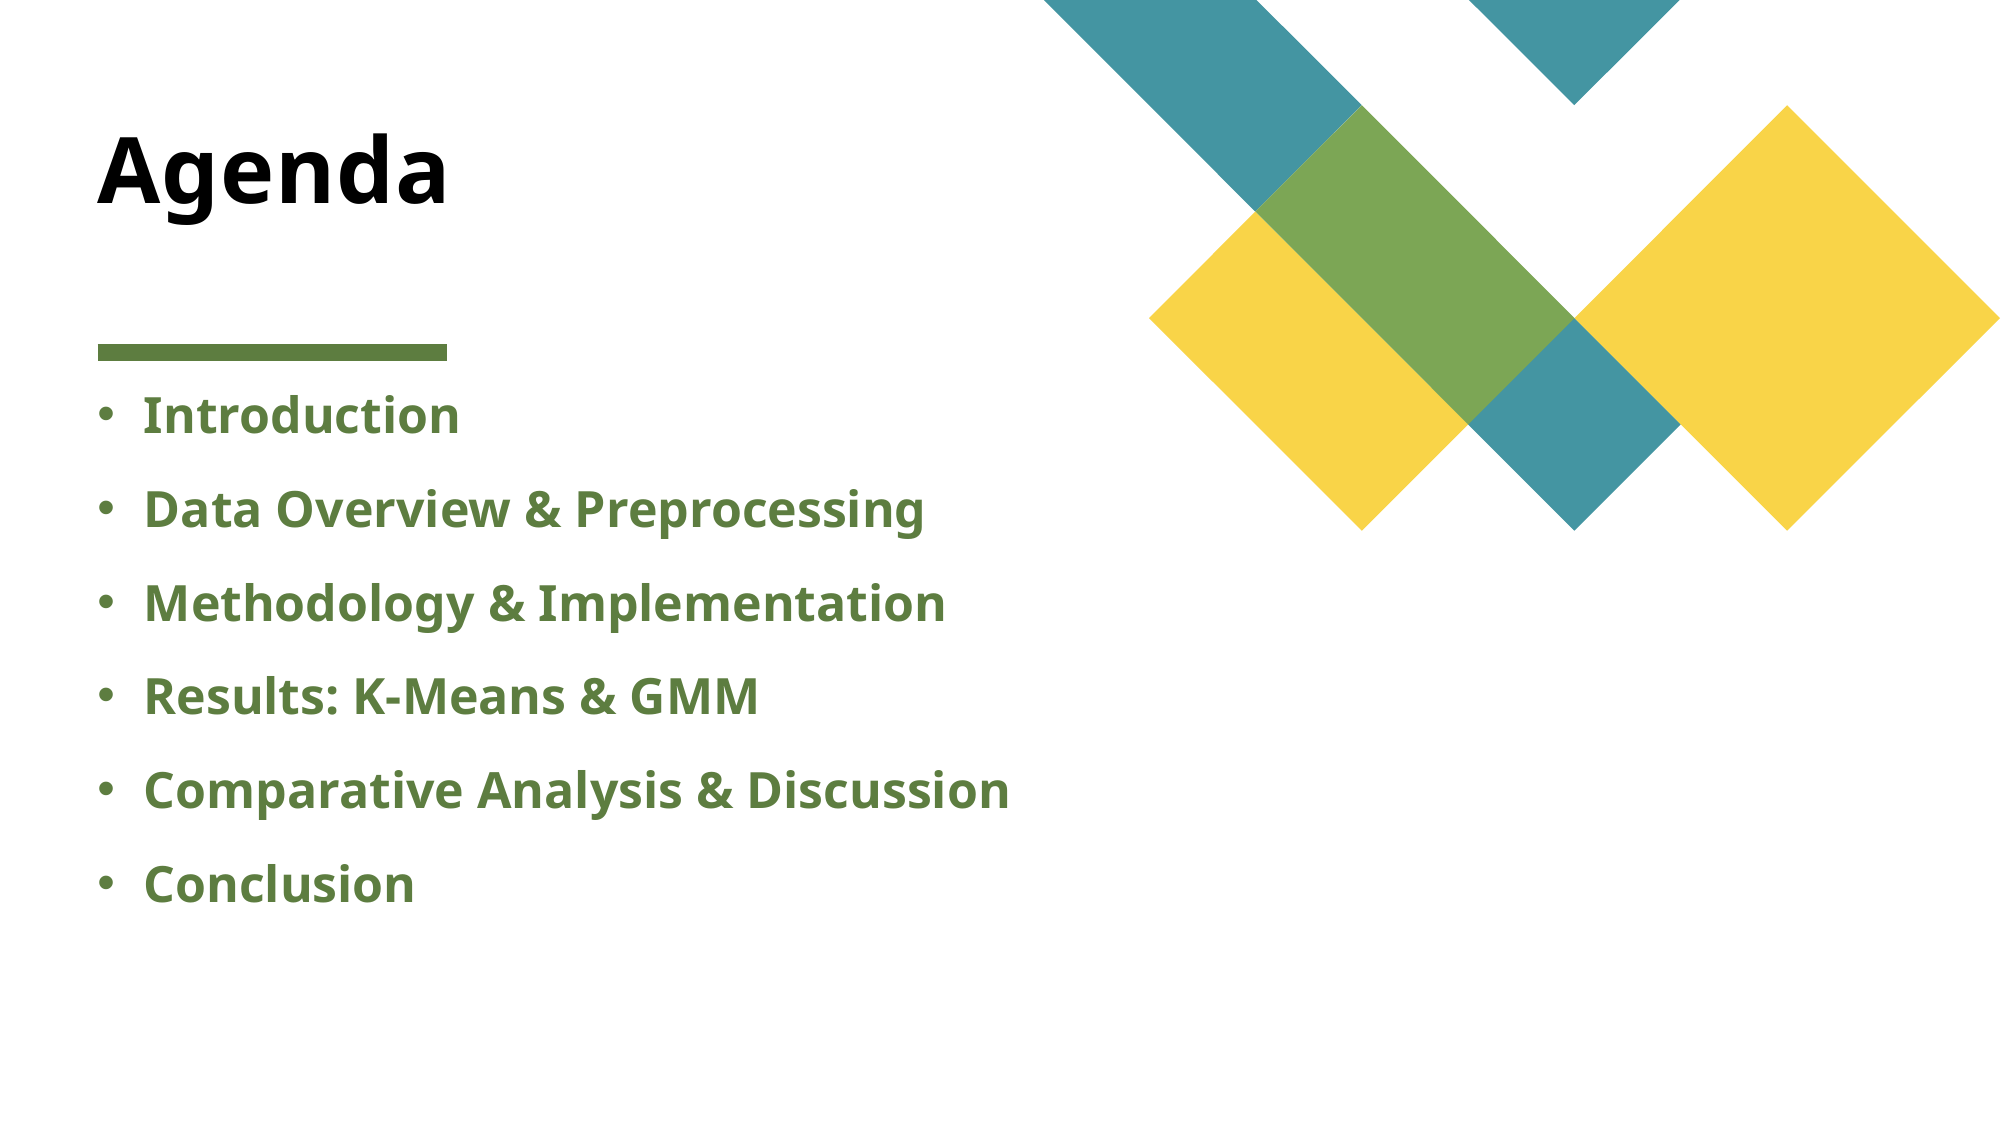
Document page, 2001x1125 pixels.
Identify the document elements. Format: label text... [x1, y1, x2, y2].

list Introduction Data Overview & Preprocessing Methodology & Implementation Results: K-Means & GMM Comparative Analysis & Discussion Conclusion [97, 320, 1211, 929]
title Agenda [97, 0, 1211, 222]
